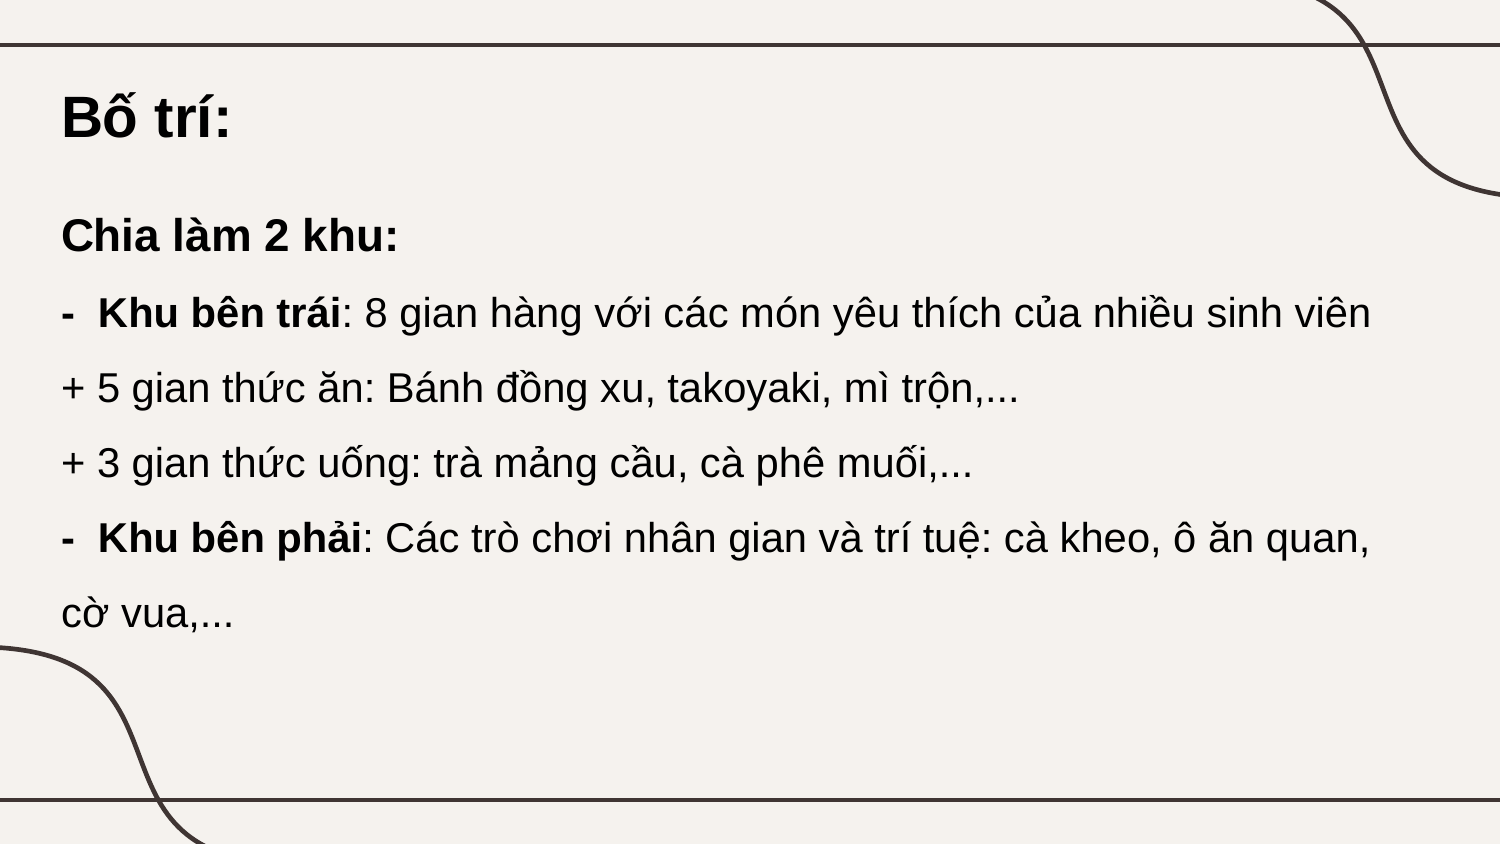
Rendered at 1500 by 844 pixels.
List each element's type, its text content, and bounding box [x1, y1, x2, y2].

text_box Chia làm 2 khu: - Khu bên trái: 8 gian hàng với các món yêu thích của nhiều sinh viên + 5 gian thức ăn: Bánh đồng xu, takoyaki, mì trộn,... + 3 gian thức uống: trà mảng cầu, cà phê muối,... - Khu bên phải: Các trò chơi nhân gian và trí tuệ: cà kheo, ô ăn quan, cờ vua,... [46, 170, 1410, 713]
text_box Bố trí: [46, 71, 436, 157]
